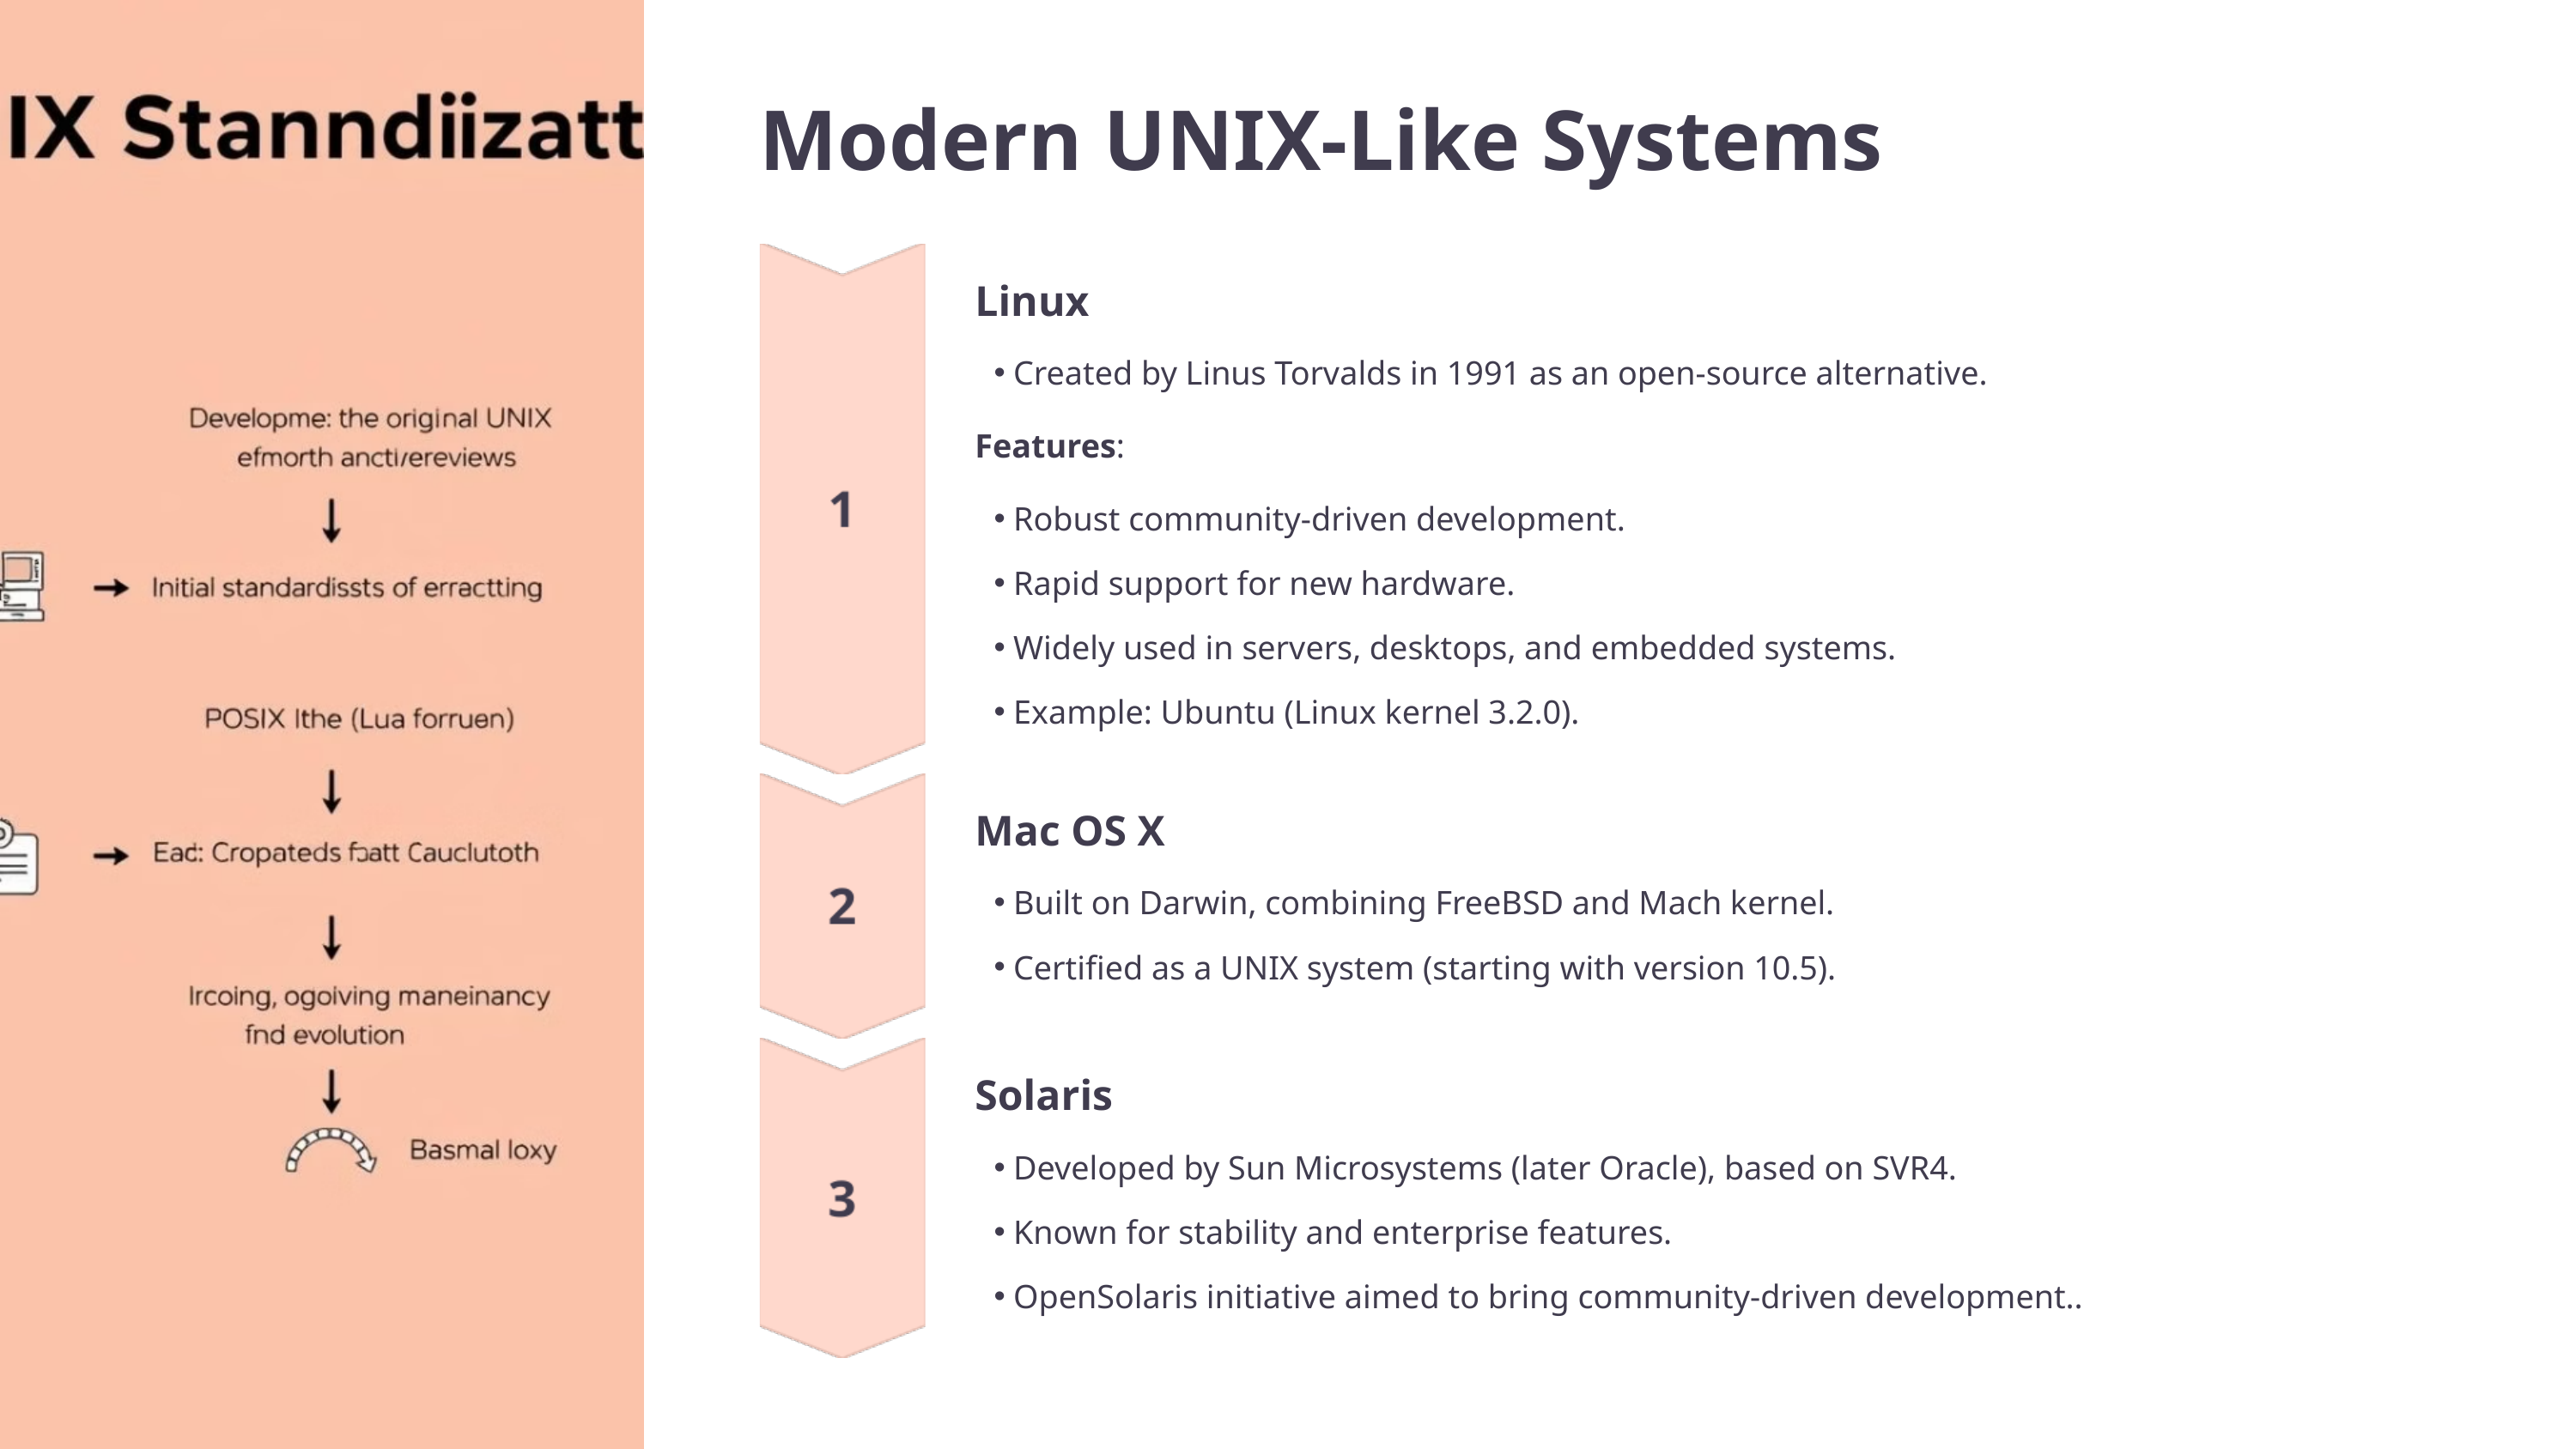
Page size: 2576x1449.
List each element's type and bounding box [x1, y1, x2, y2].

text_box [0, 0, 2576, 1449]
